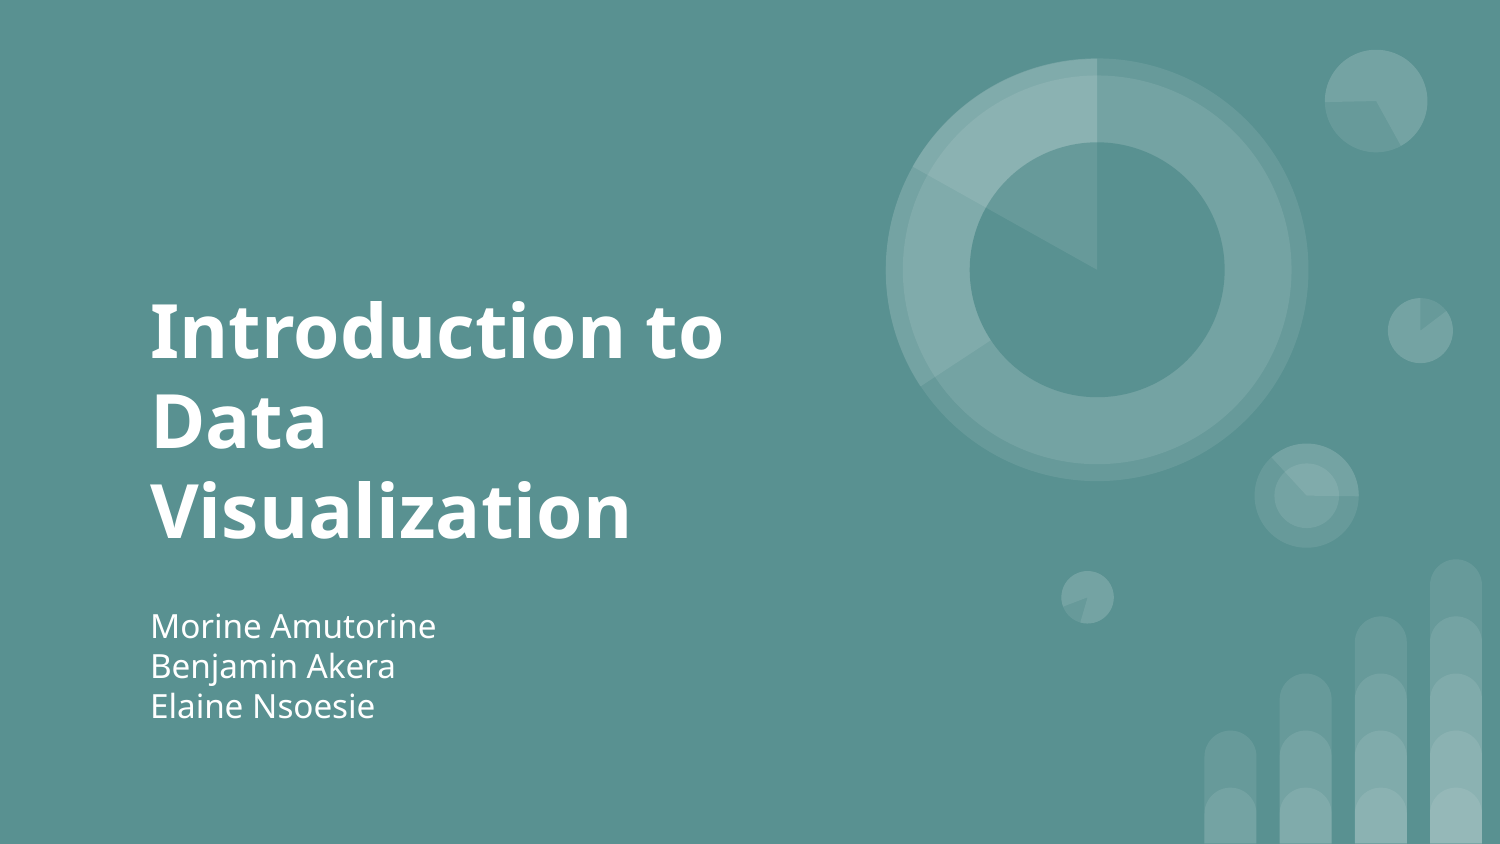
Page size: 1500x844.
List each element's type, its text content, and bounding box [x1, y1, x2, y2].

subtitle Morine Amutorine Benjamin Akera Elaine Nsoesie [135, 589, 834, 723]
text_box [231, 695, 1327, 824]
title Introduction to Data Visualization [135, 264, 834, 572]
